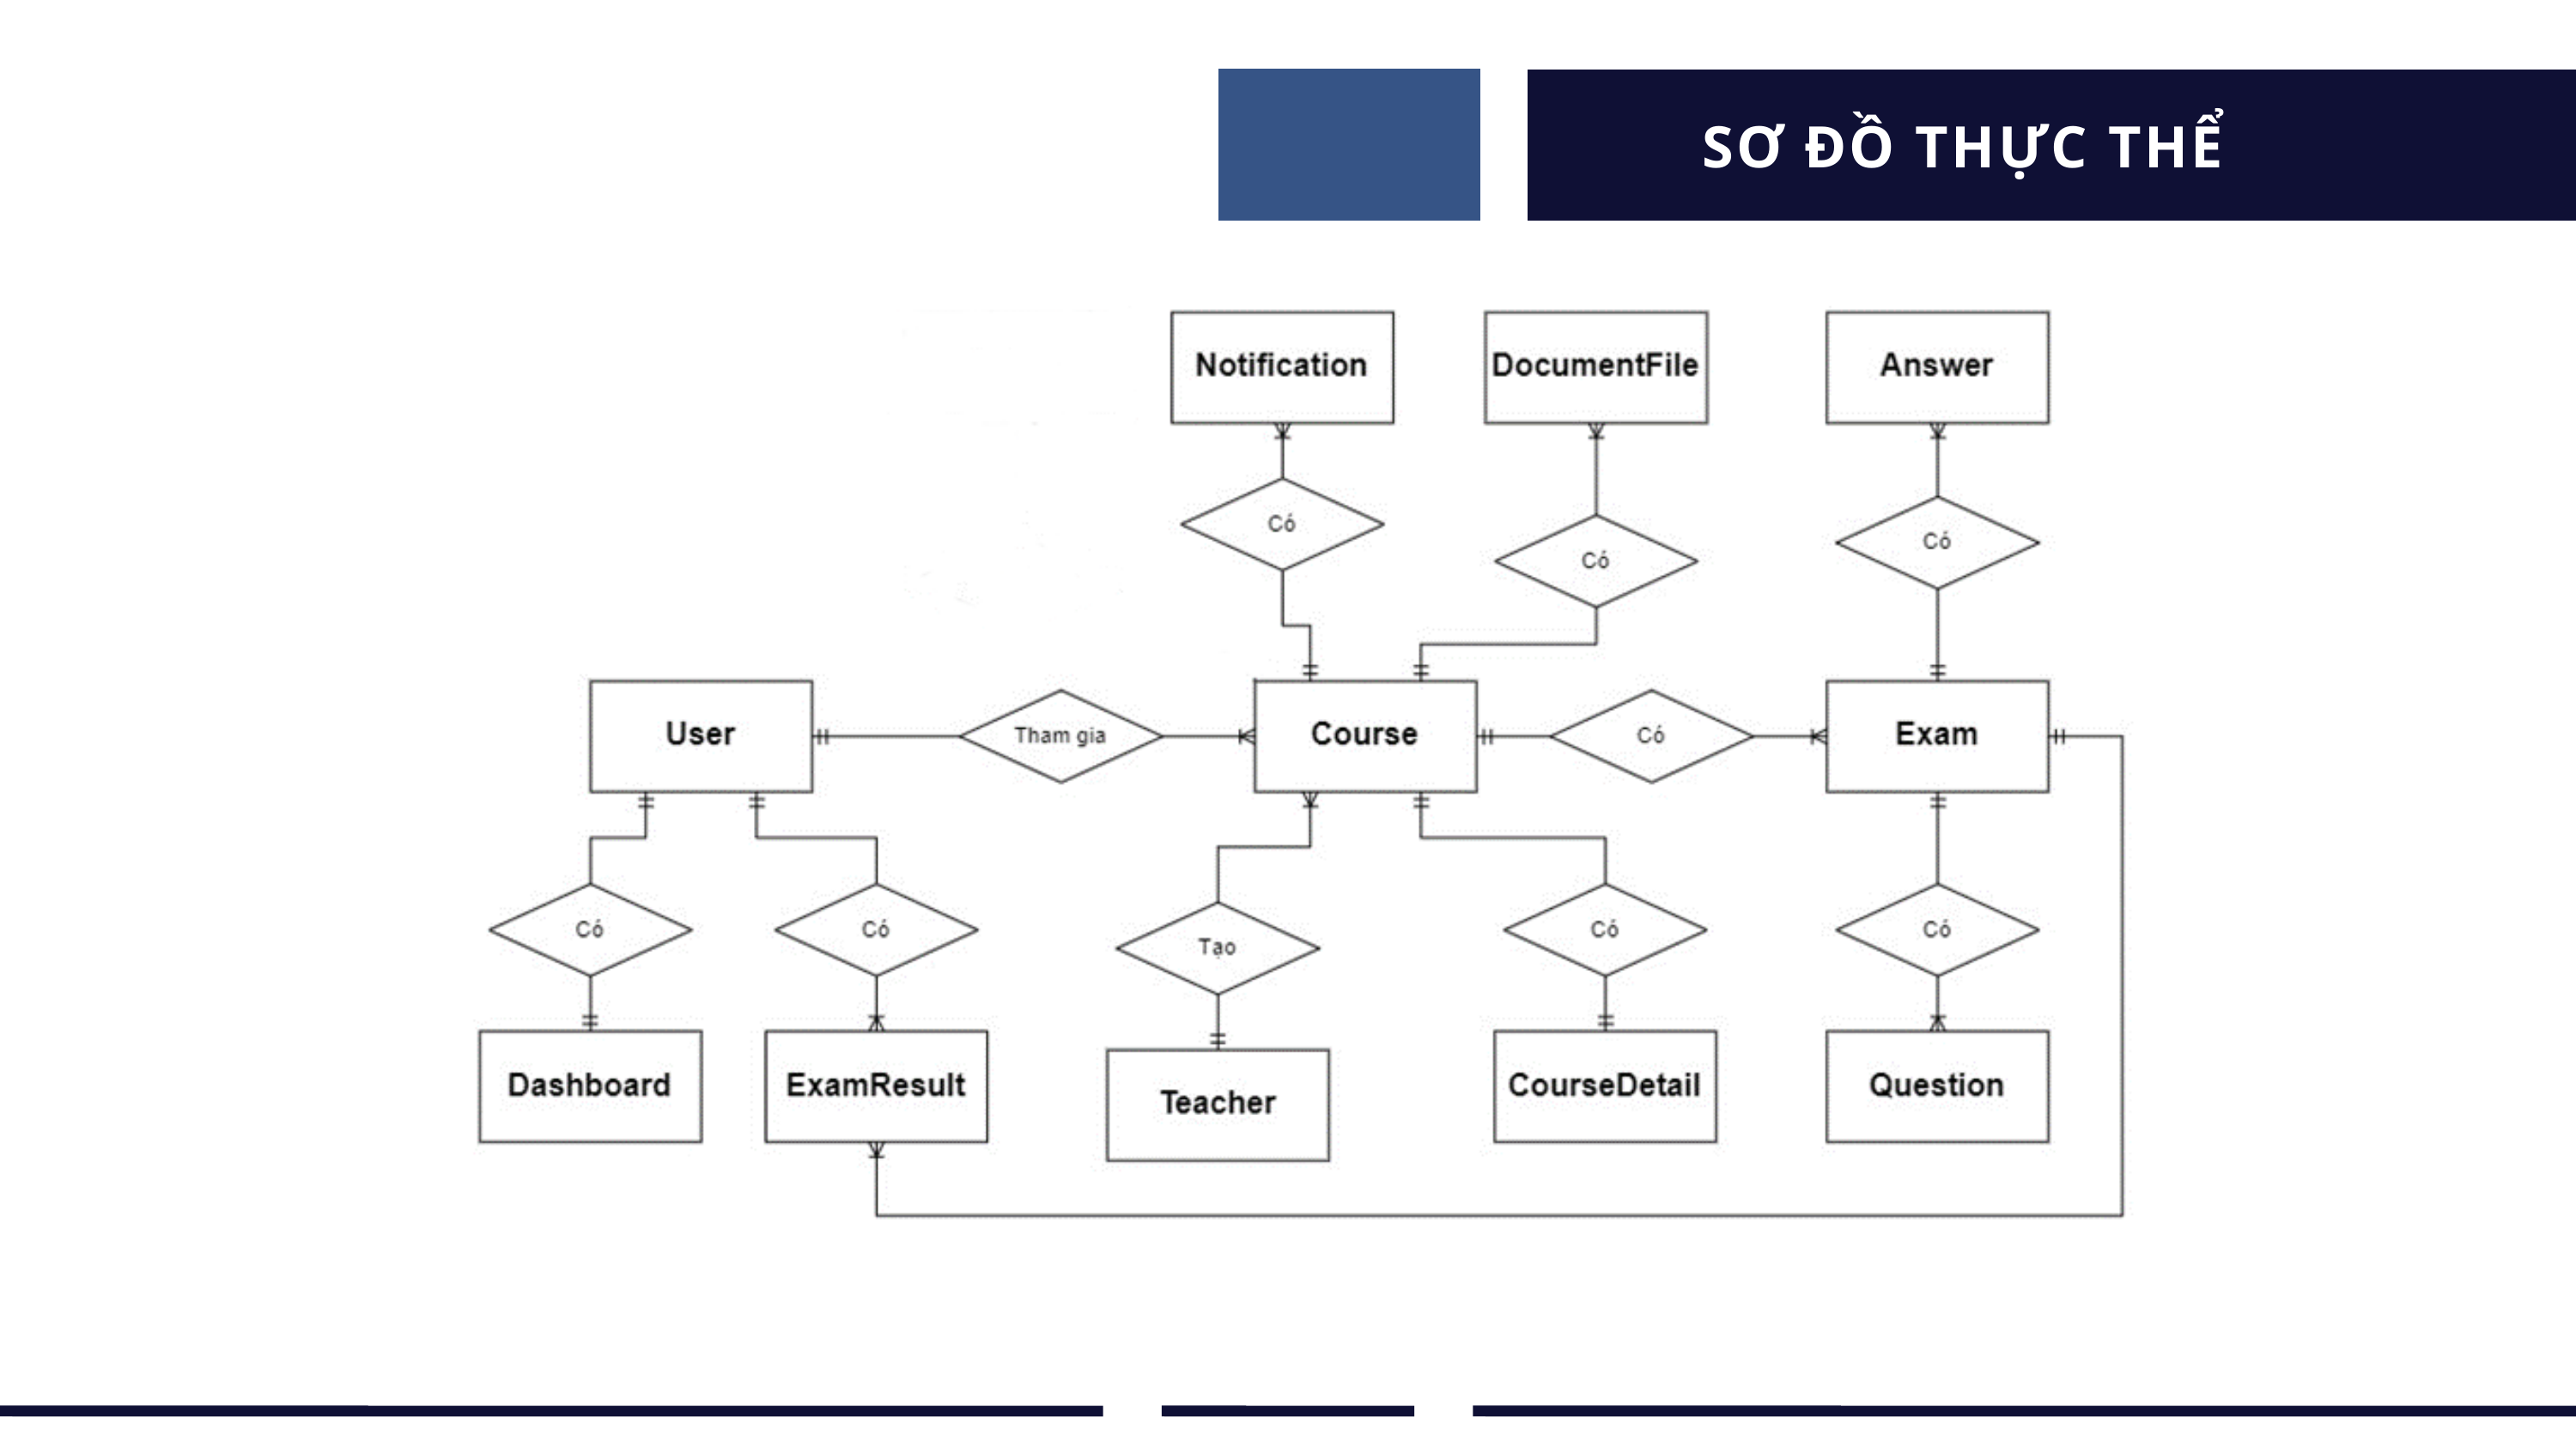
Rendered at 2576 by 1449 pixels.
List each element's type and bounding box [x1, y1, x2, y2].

text_box [1238, 69, 2576, 221]
picture [471, 306, 2143, 1232]
